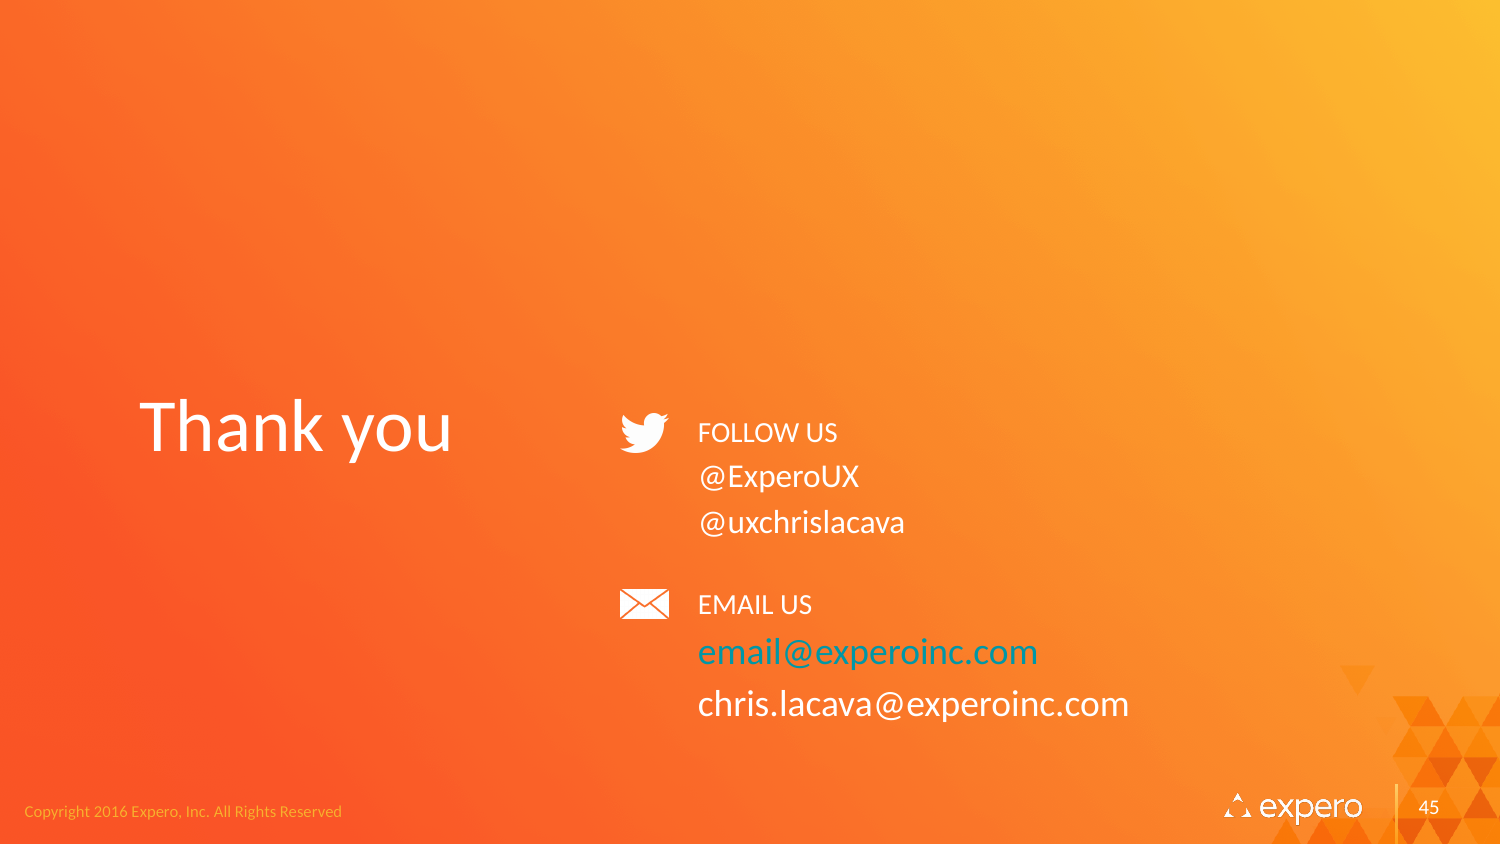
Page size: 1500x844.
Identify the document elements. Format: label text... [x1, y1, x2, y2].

picture [0, 0, 1500, 844]
picture [620, 413, 669, 453]
slide_number 45 [1403, 773, 1494, 838]
title Thank you [124, 352, 1404, 491]
text_box FOLLOW US @ExperoUX @uxchrislacava EMAIL US email@experoinc.com chris.lacava@experoinc.com [682, 393, 1500, 737]
